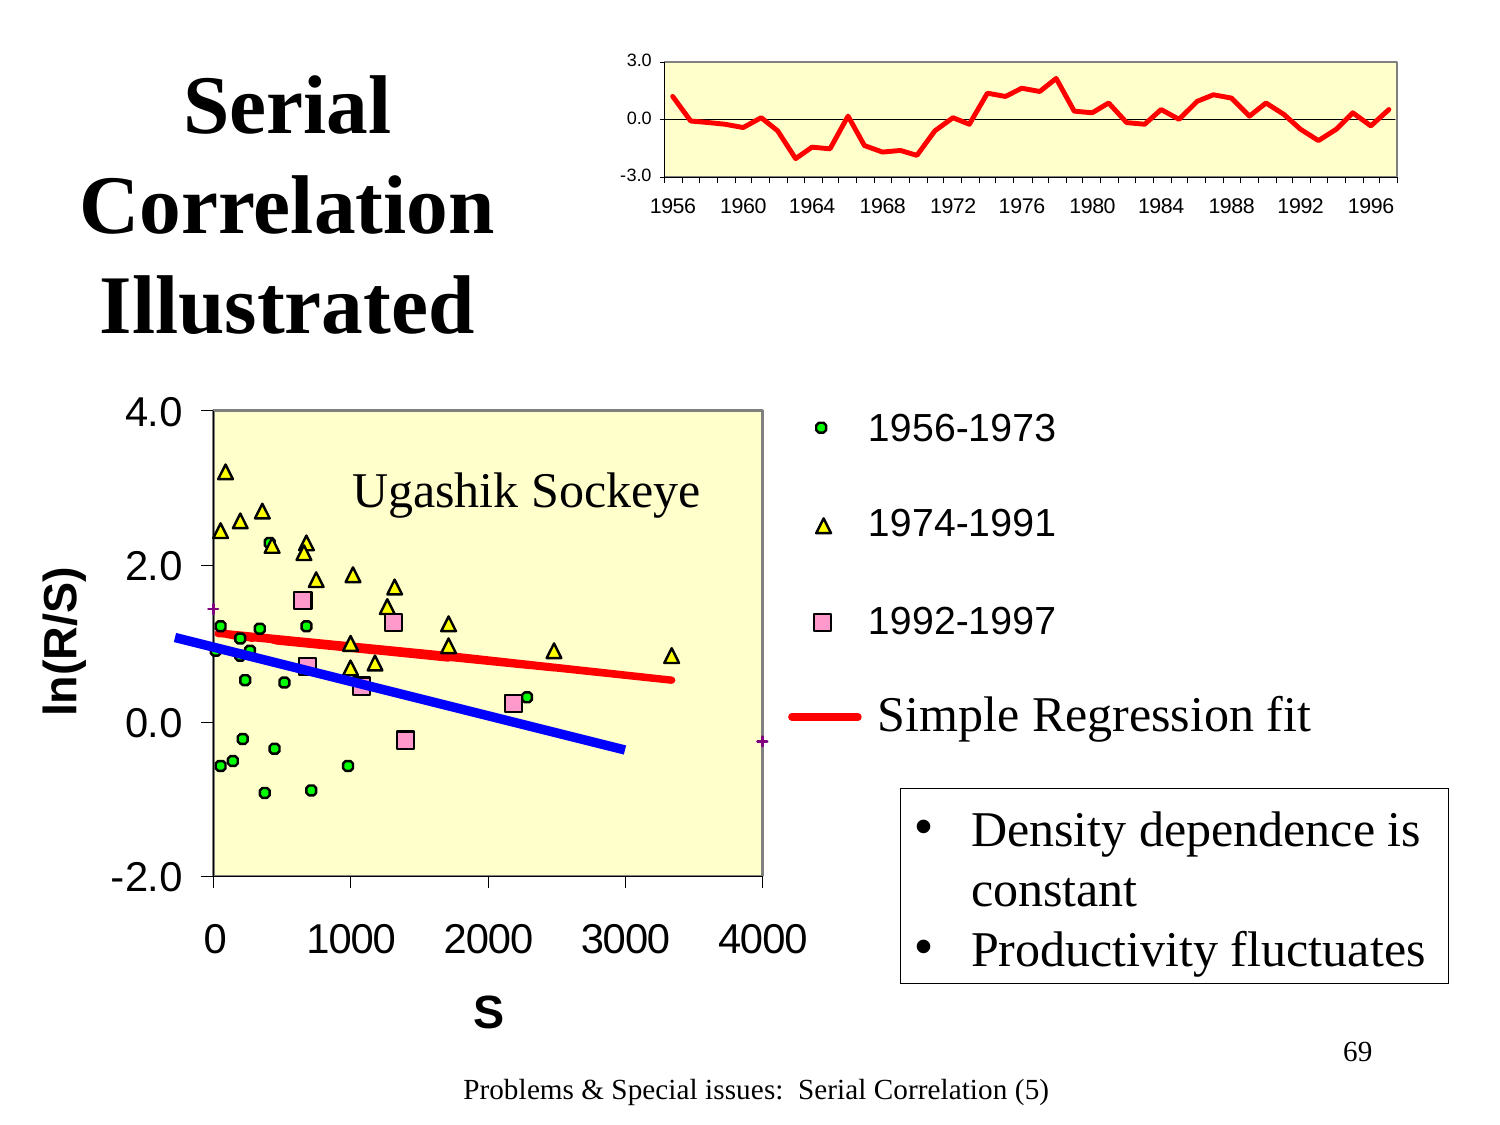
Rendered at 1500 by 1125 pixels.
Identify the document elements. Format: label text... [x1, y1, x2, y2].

text_box 69 [1074, 1024, 1388, 1100]
text_box Density dependence is constant Productivity fluctuates [1091, 788, 1449, 984]
title Serial Correlation Illustrated [49, 24, 526, 310]
text_box Problems & Special issues: Serial Correlation (5) [399, 1062, 1114, 1117]
picture [0, 312, 1088, 1046]
picture [587, 37, 1426, 243]
text_box Simple Regression fit [1091, 673, 1350, 749]
